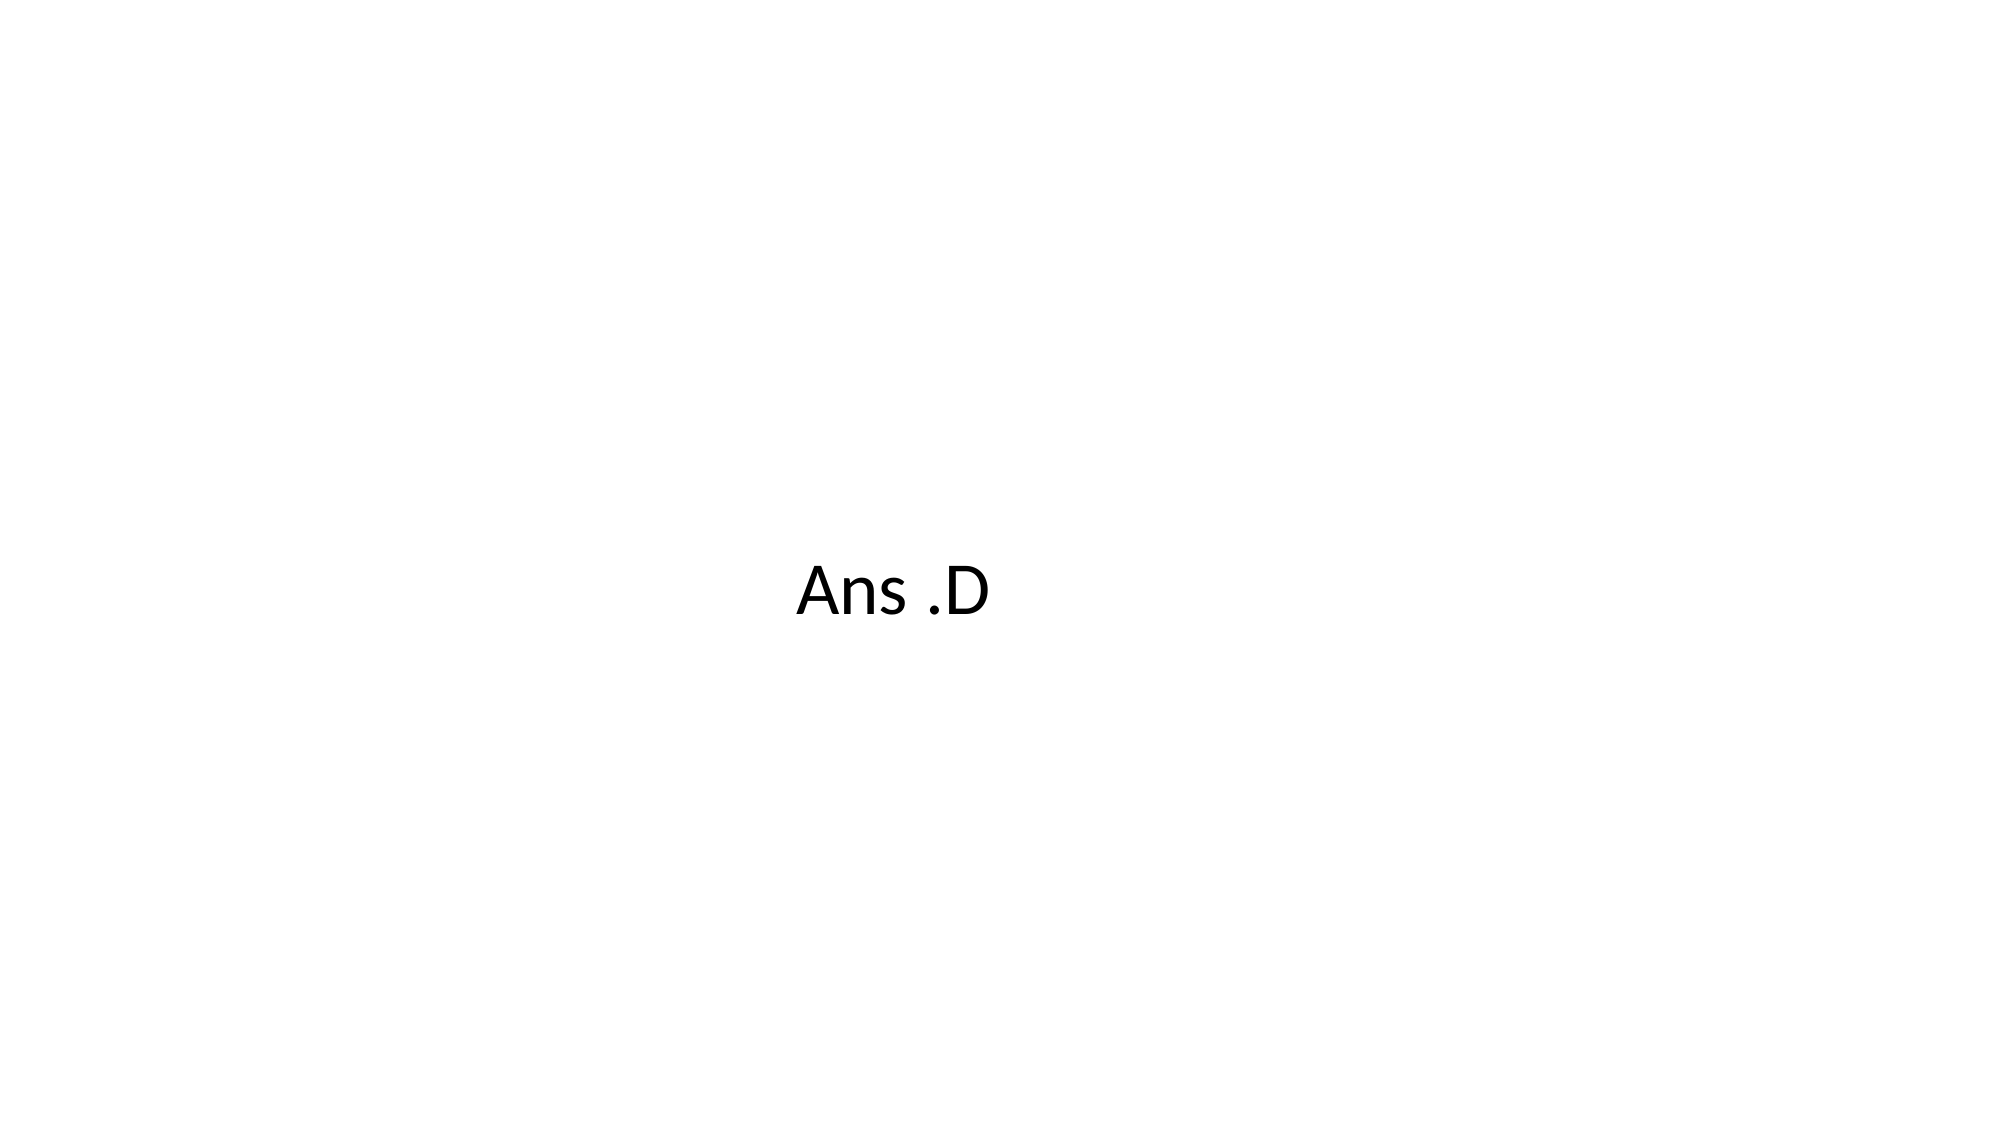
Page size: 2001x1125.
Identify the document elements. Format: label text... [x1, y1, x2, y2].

text_box Ans .D [543, 532, 1544, 637]
